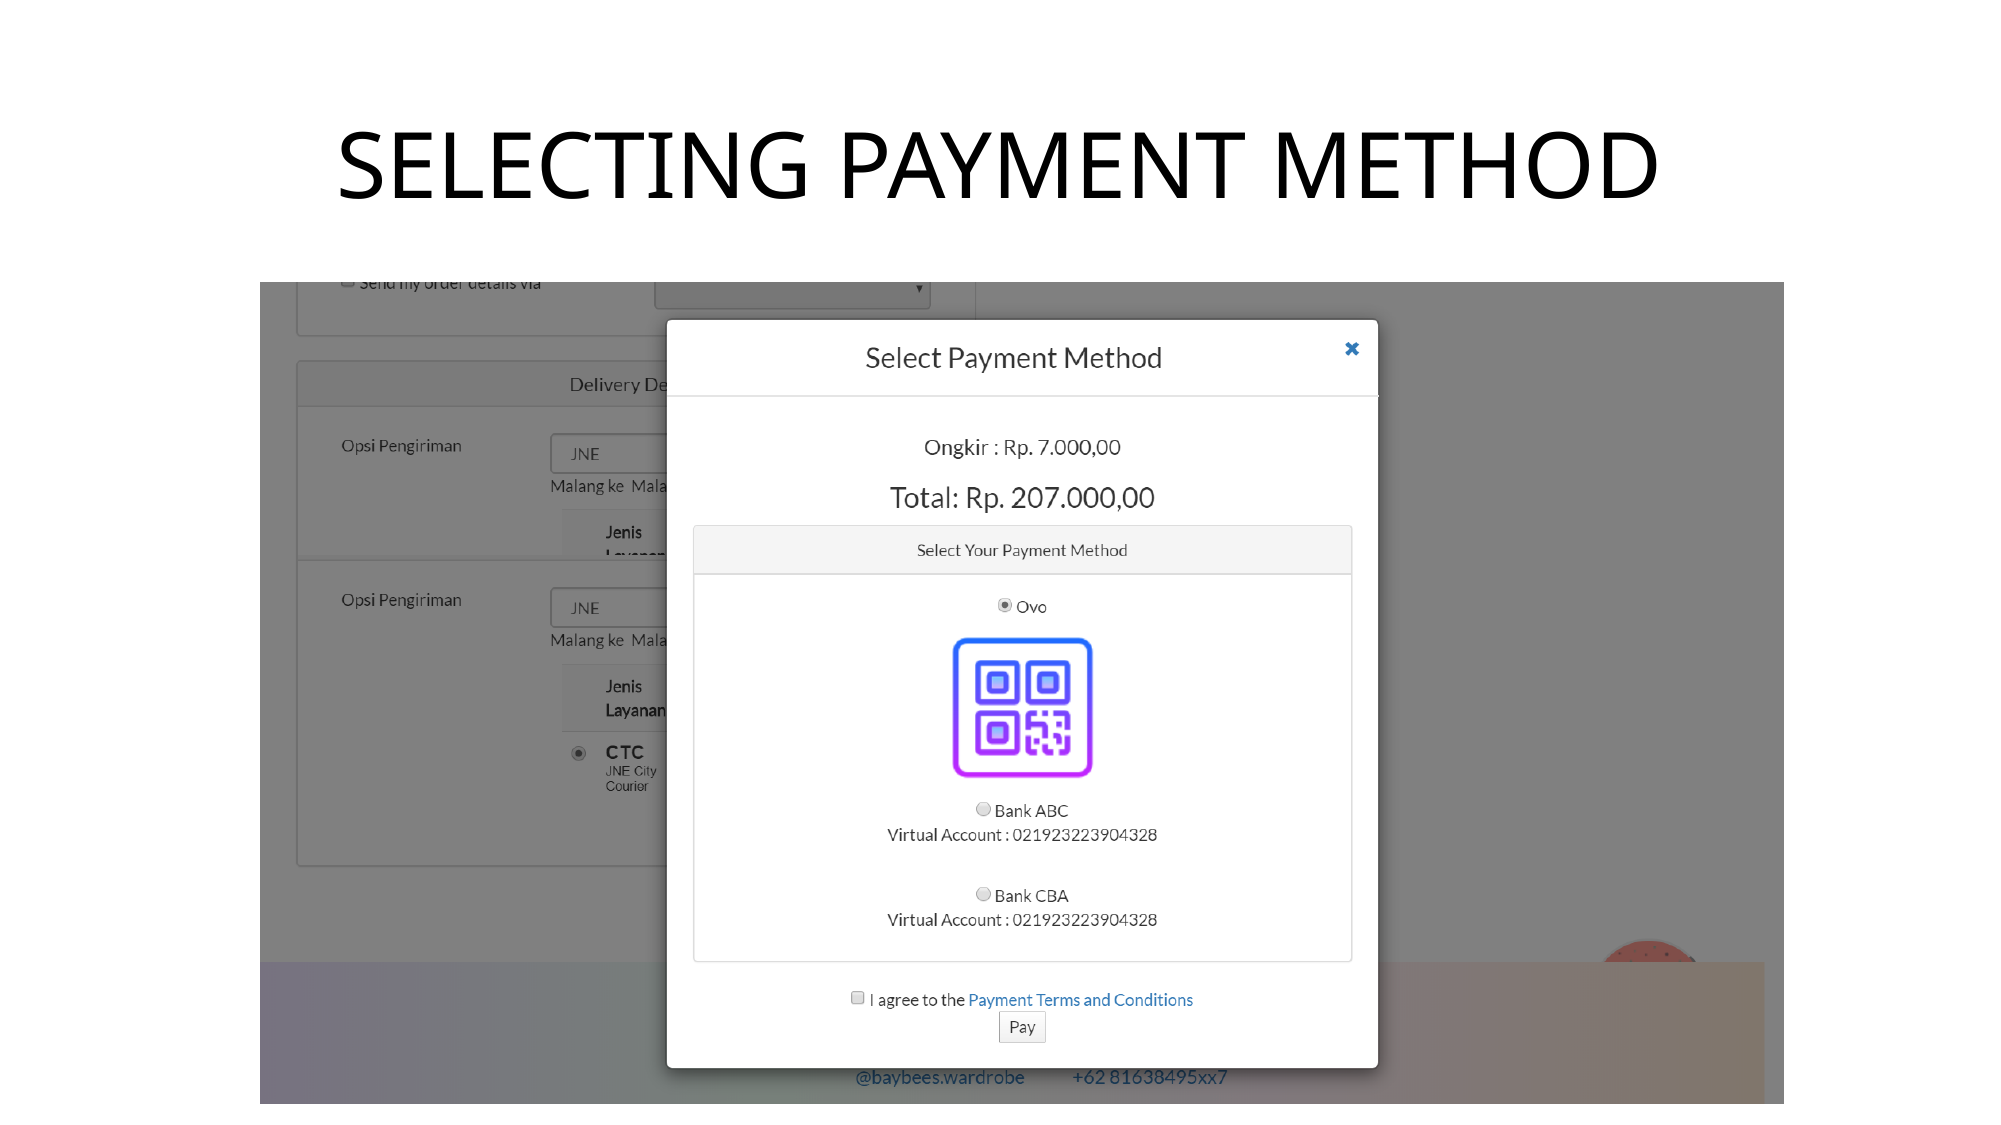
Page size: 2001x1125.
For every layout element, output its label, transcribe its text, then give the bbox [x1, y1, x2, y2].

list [260, 282, 1784, 1104]
title SELECTING PAYMENT METHOD [137, 59, 1863, 278]
